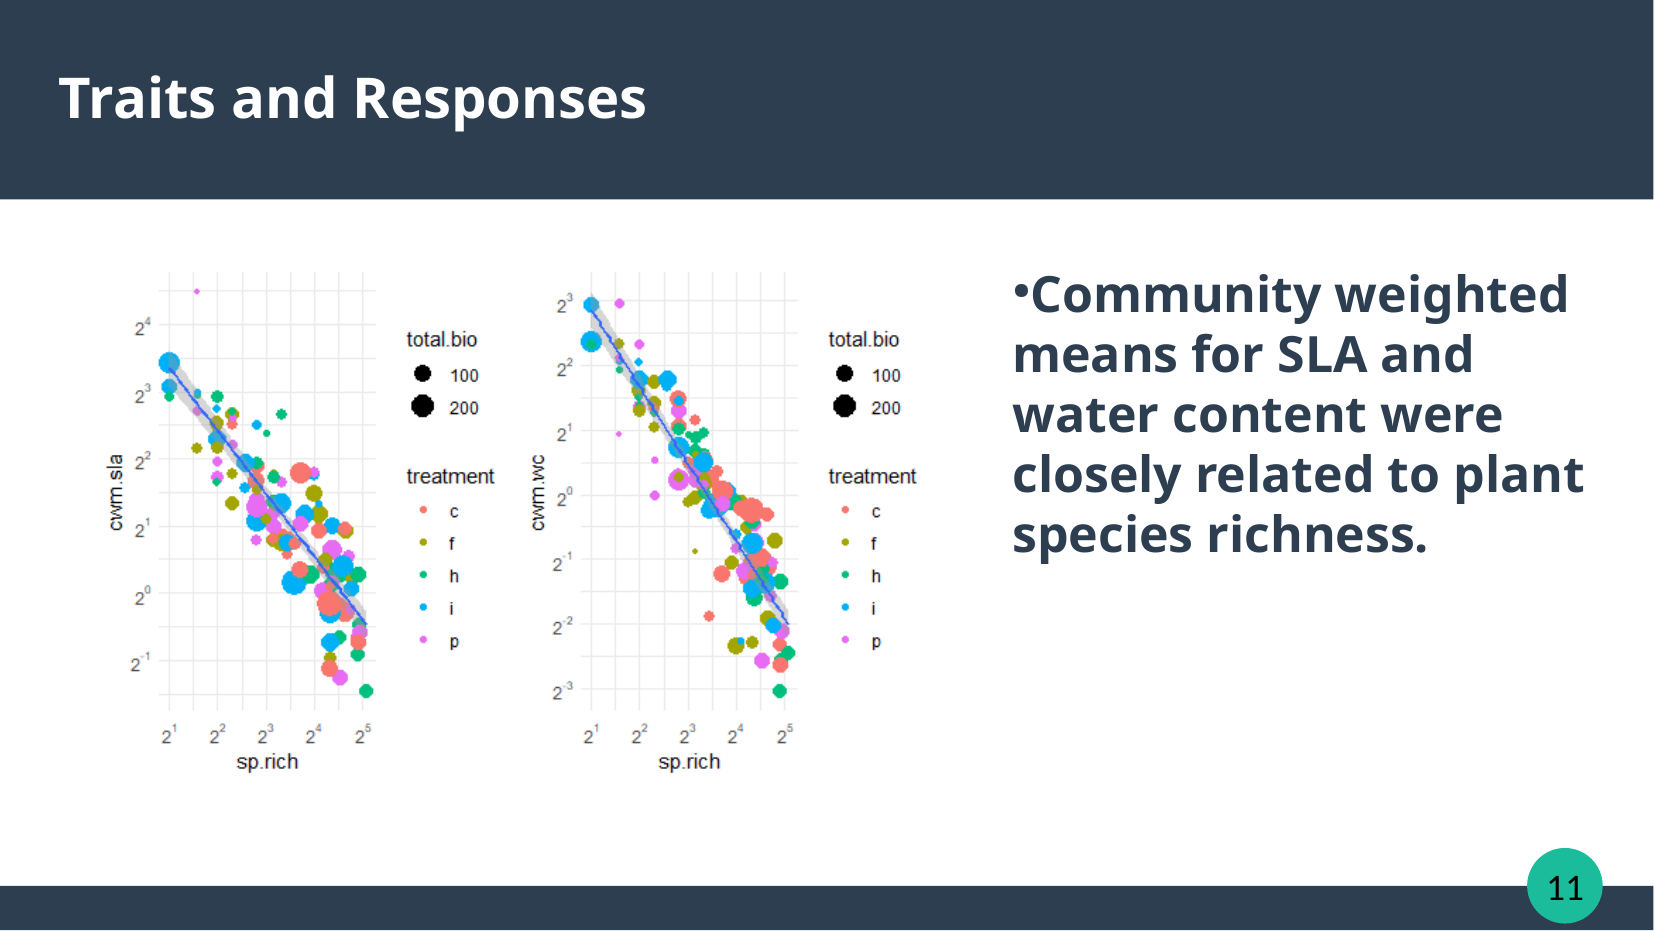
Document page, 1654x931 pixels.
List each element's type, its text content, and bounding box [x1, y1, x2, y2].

picture [94, 262, 938, 783]
title Traits and Responses [59, 37, 1595, 156]
list Community weighted means for SLA and water content were closely related to plant species richness. [1012, 262, 1595, 827]
